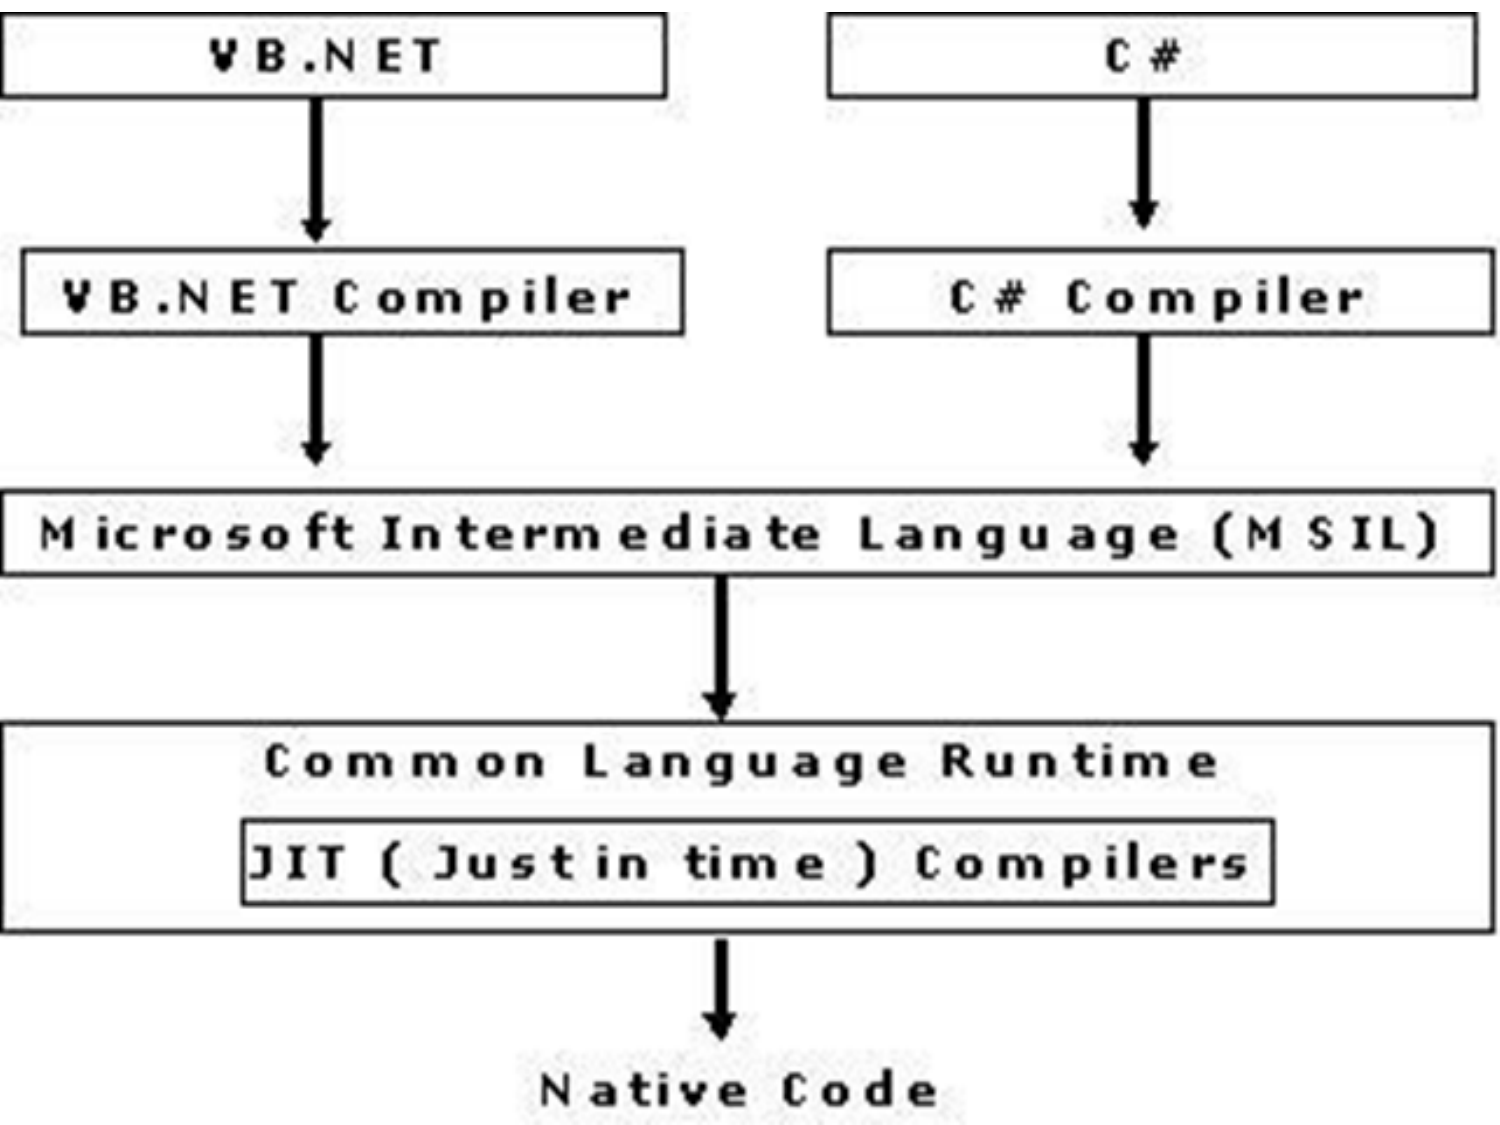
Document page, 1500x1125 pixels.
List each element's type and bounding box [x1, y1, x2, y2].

list [0, 12, 1500, 1125]
